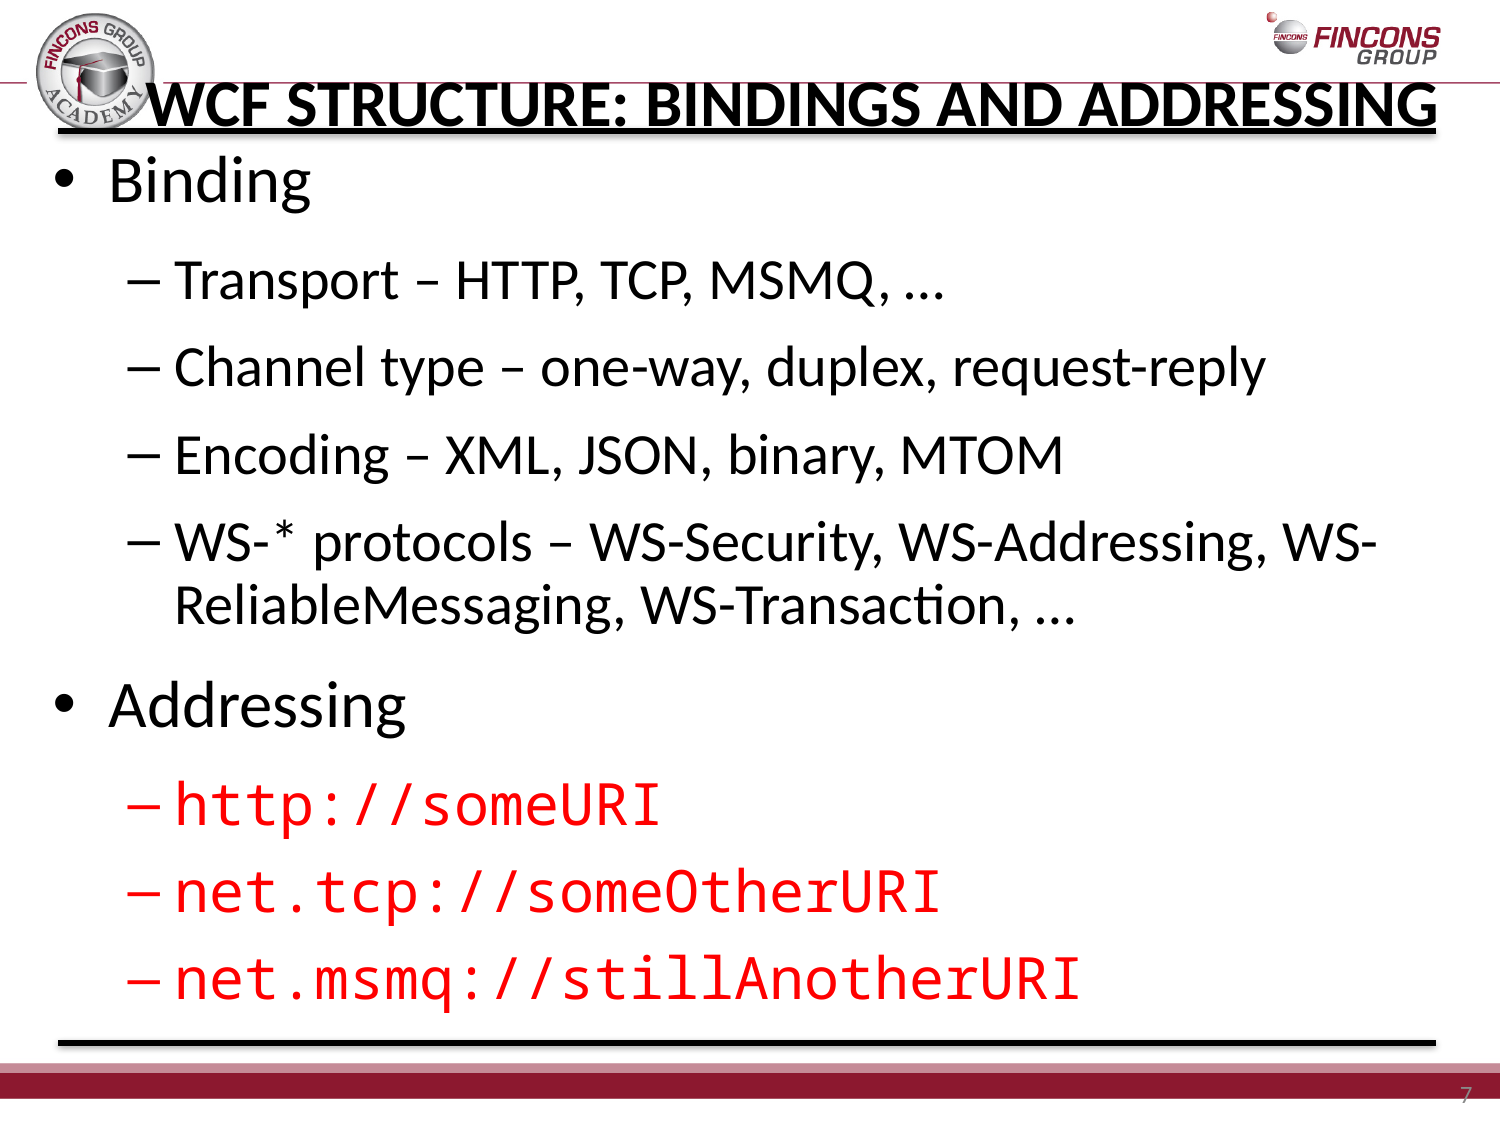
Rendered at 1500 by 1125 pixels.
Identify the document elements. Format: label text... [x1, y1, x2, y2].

title WCF Structure: Bindings and Addressing [123, 24, 1463, 137]
list Binding Transport – HTTP, TCP, MSMQ, … Channel type – one-way, duplex, request-reply Encoding – XML, JSON, binary, MTOM WS-* protocols – WS-Security, WS-Addressing, WS-ReliableMessaging, WS-Transaction, … Addressing http://someURI net.tcp://someOtherURI net.msmq://stillAnotherURI [37, 137, 1463, 1063]
slide_number 7 [1412, 1074, 1488, 1113]
picture [0, 0, 1500, 1125]
